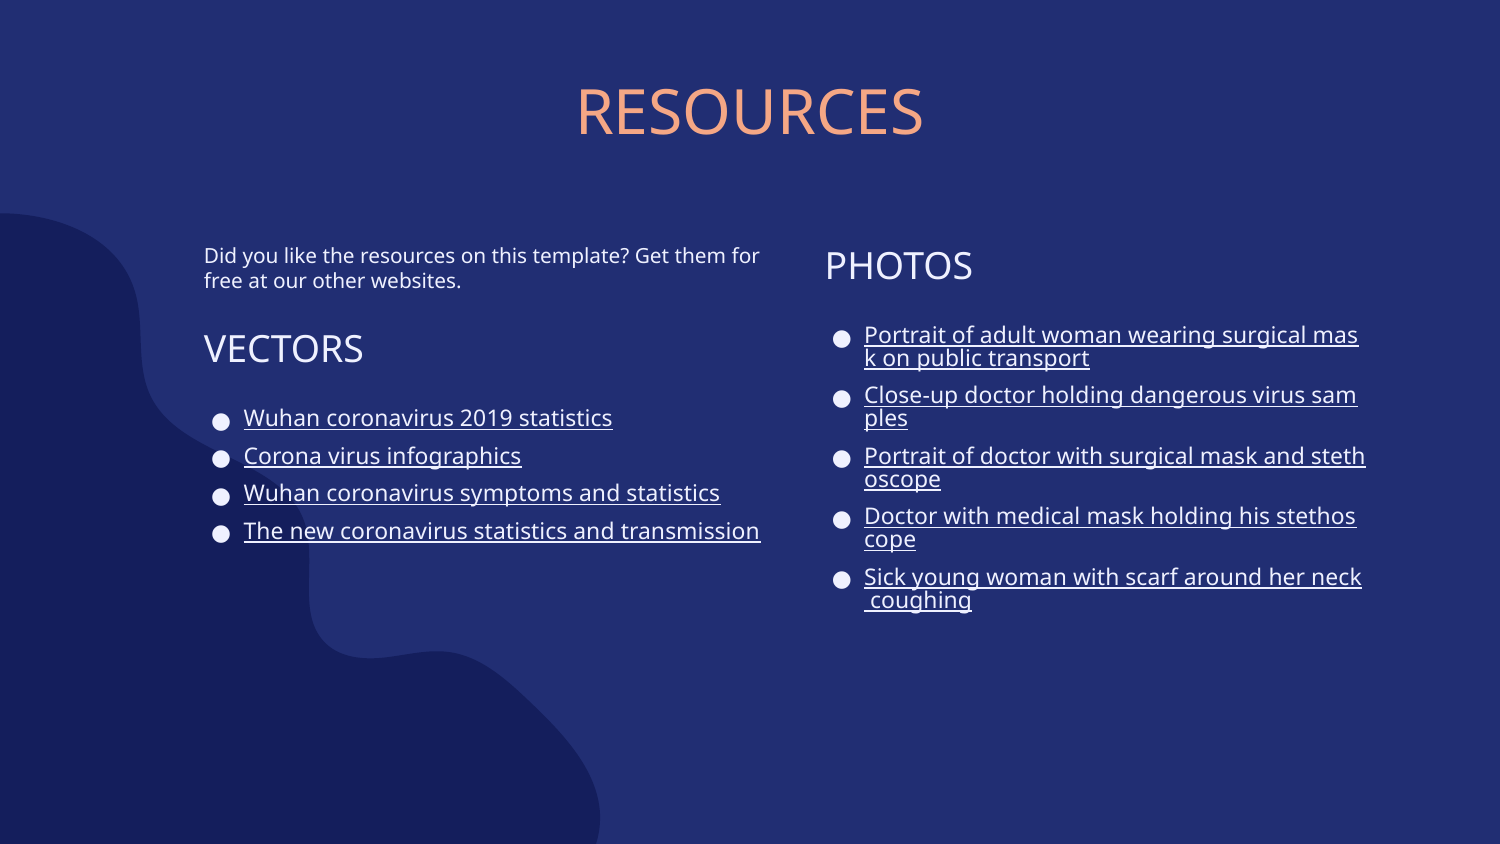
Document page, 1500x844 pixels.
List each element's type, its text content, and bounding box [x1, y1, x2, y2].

list Did you like the resources on this template? Get them for free at our other websites. VECTORS Wuhan coronavirus 2019 statistics Corona virus infographics Wuhan coronavirus symptoms and statistics The new coronavirus statistics and transmission [203, 227, 777, 788]
title RESOURCES [77, 56, 1423, 181]
list PHOTOS Portrait of adult woman wearing surgical mask on public transport Close-up doctor holding dangerous virus samples Portrait of doctor with surgical mask and stethoscope Doctor with medical mask holding his stethoscope Sick young woman with scarf around her neck coughing [809, 227, 1382, 788]
